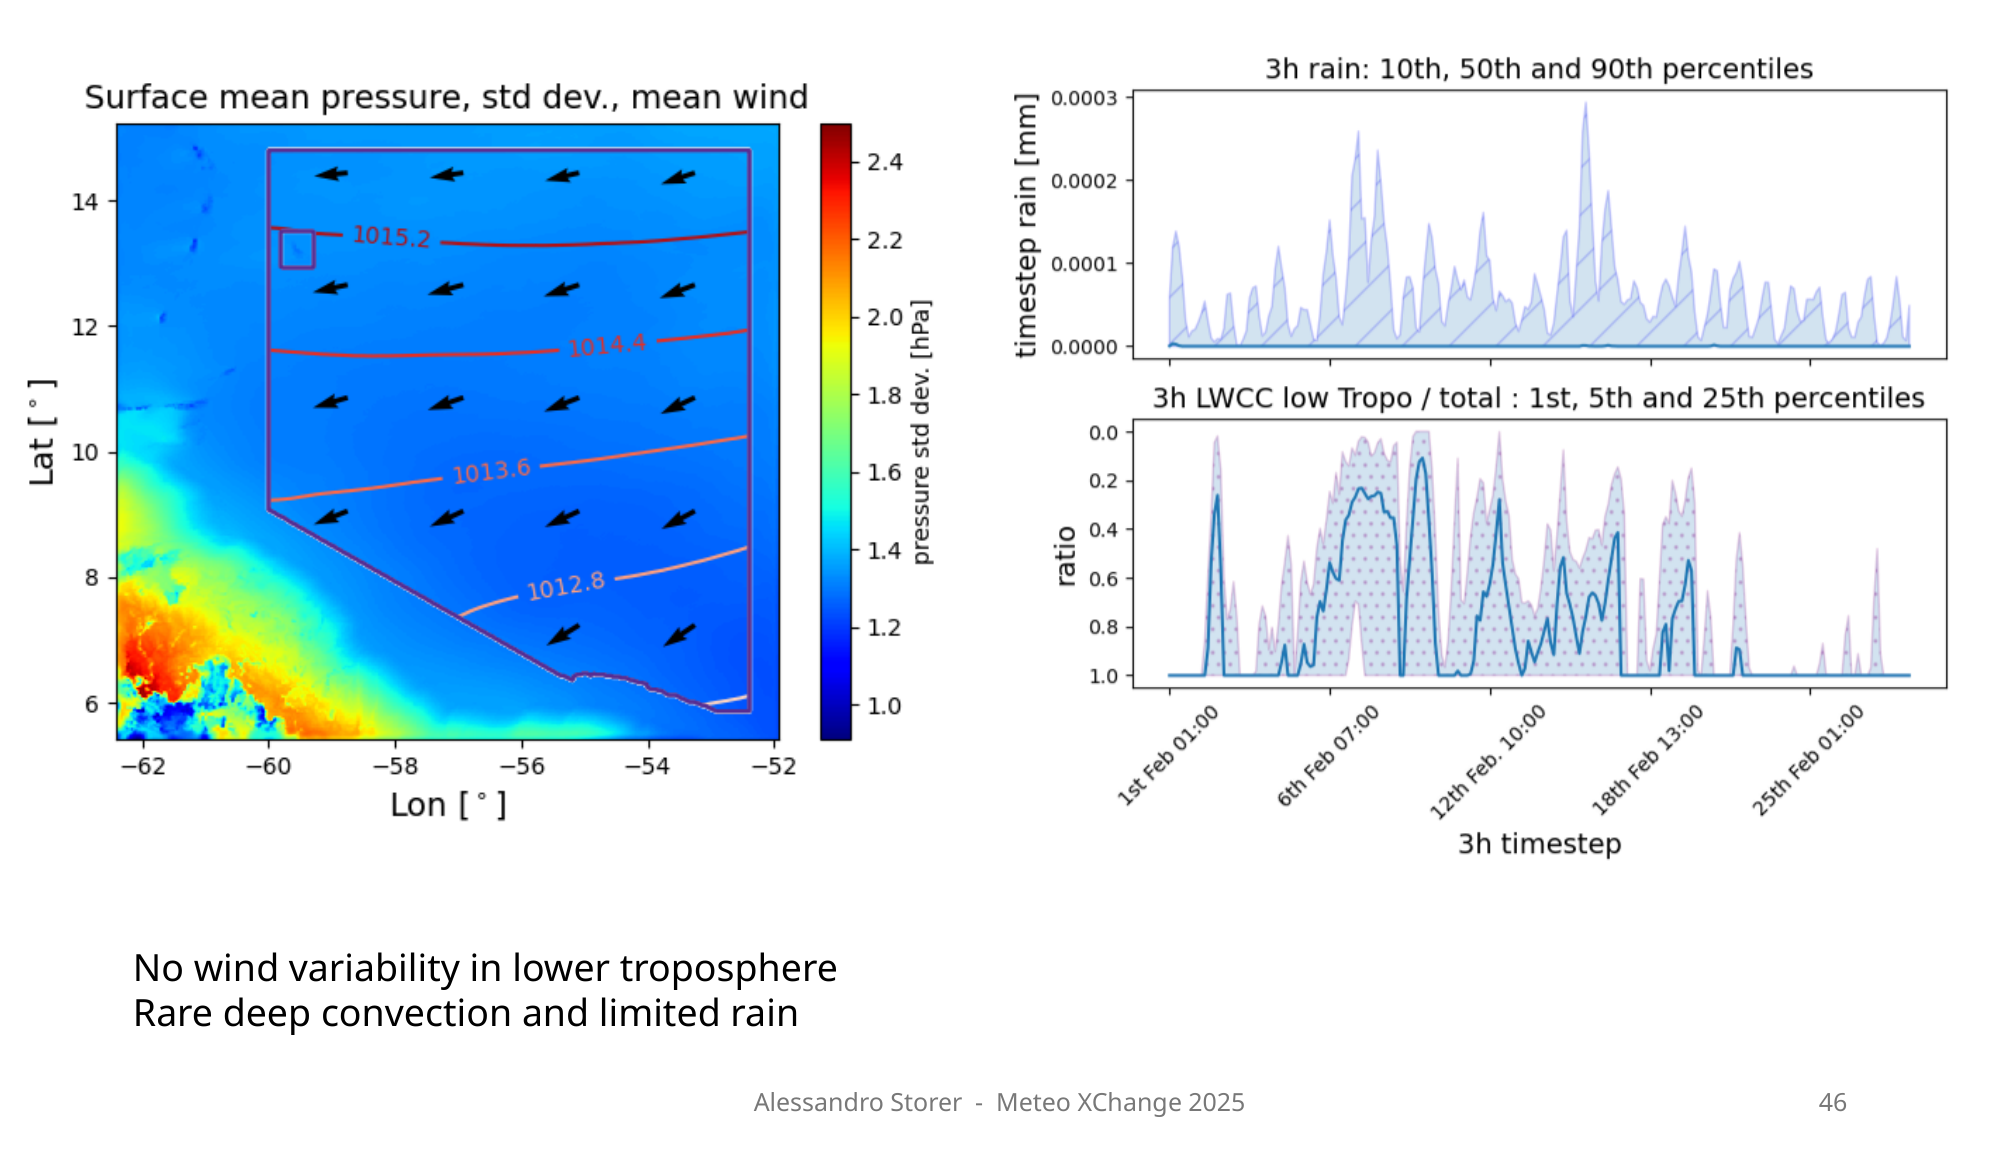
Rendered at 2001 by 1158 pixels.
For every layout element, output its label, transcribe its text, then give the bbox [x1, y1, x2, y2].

text_box No wind variability in lower troposphere Rare deep convection and limited rain [118, 937, 1592, 1042]
picture [18, 77, 940, 829]
slide_number 46 [1412, 1072, 1863, 1135]
footer Alessandro Storer - Meteo XChange 2025 [662, 1072, 1338, 1135]
picture [999, 39, 1959, 867]
